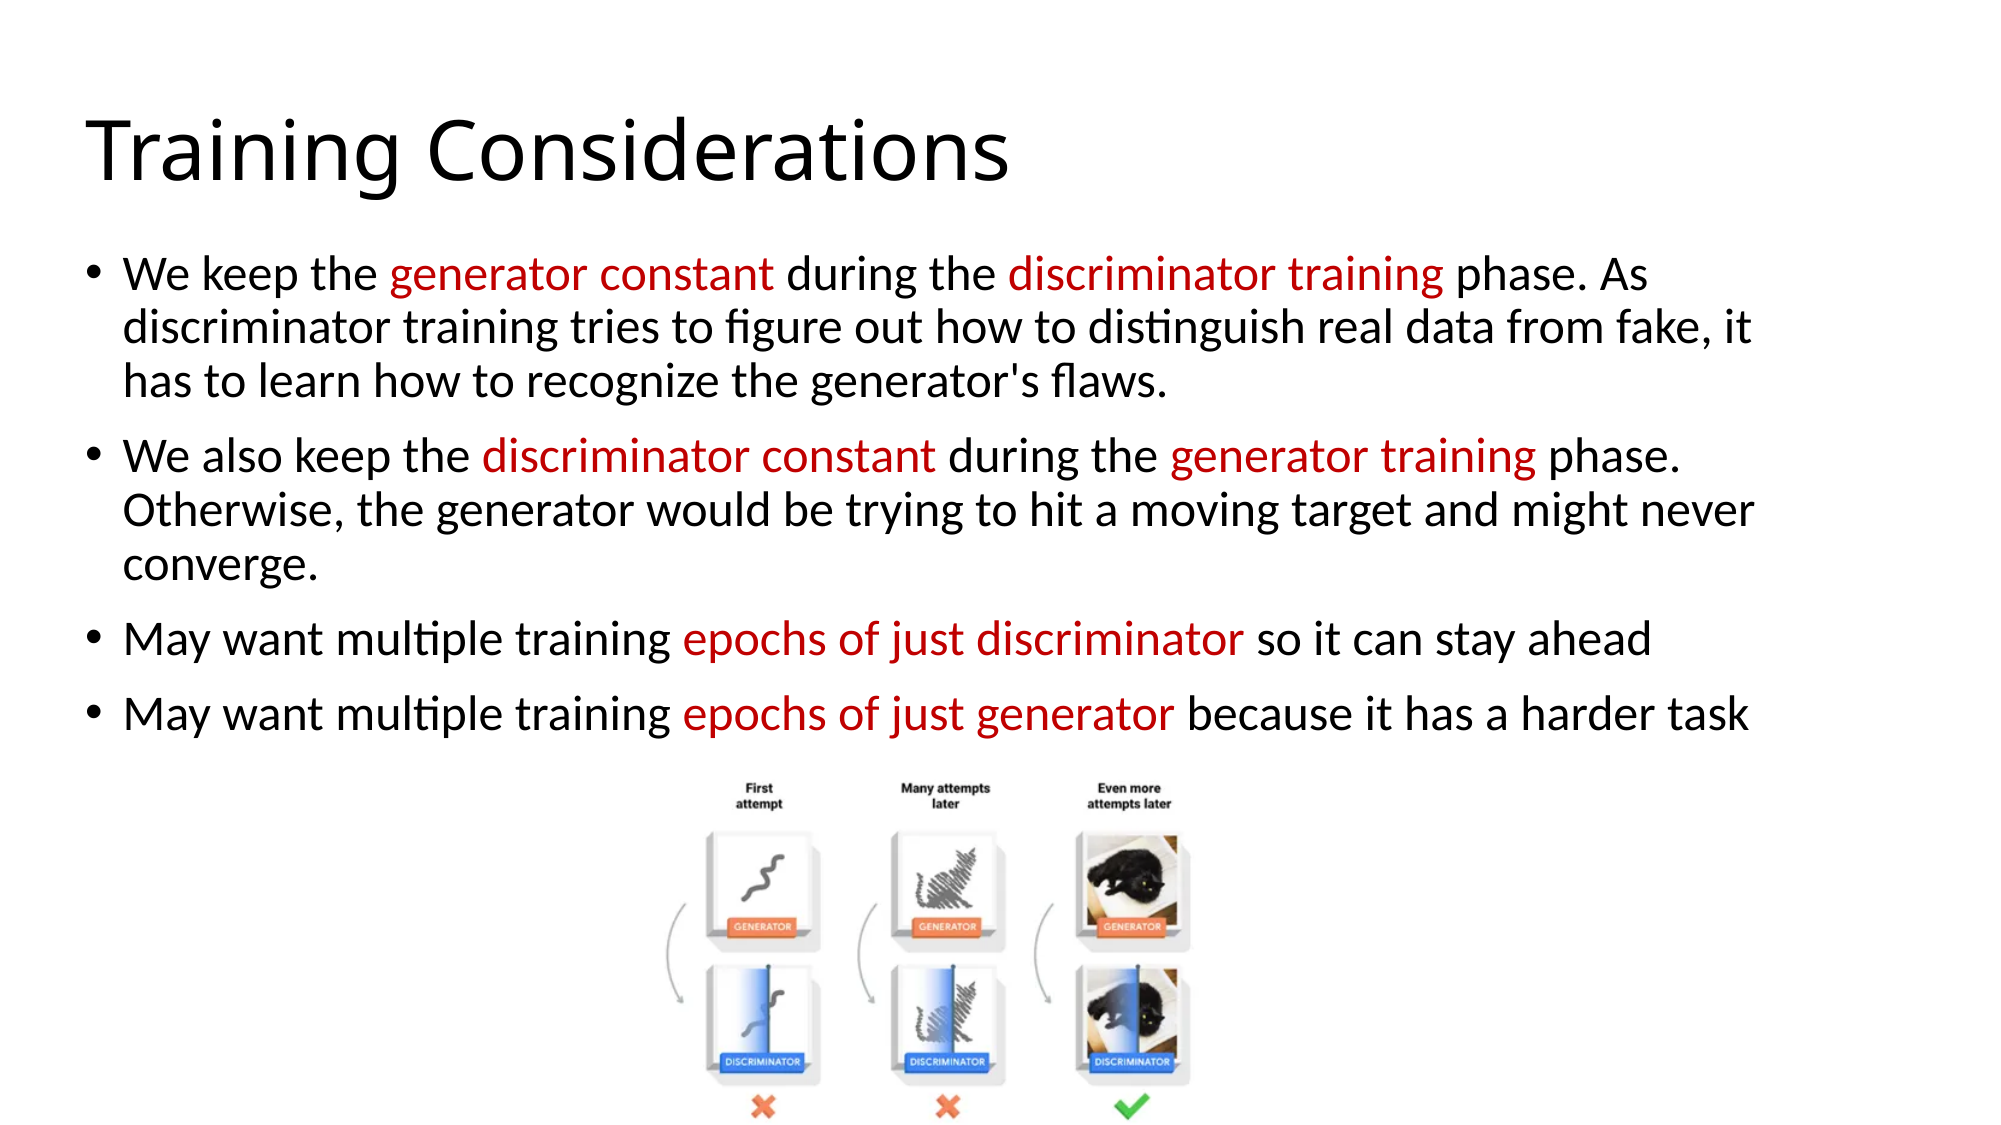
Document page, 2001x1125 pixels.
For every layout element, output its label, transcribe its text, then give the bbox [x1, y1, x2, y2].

picture [630, 757, 1235, 1125]
title Training Considerations [70, 45, 1796, 239]
list We keep the generator constant during the discriminator training phase. As discriminator training tries to figure out how to distinguish real data from fake, it has to learn how to recognize the generator's flaws. We also keep the discriminator constant during the generator training phase. Otherwise, the generator would be trying to hit a moving target and might never converge. May want multiple training epochs of just discriminator so it can stay ahead May want multiple training epochs of just generator because it has a harder task [70, 239, 1838, 1099]
